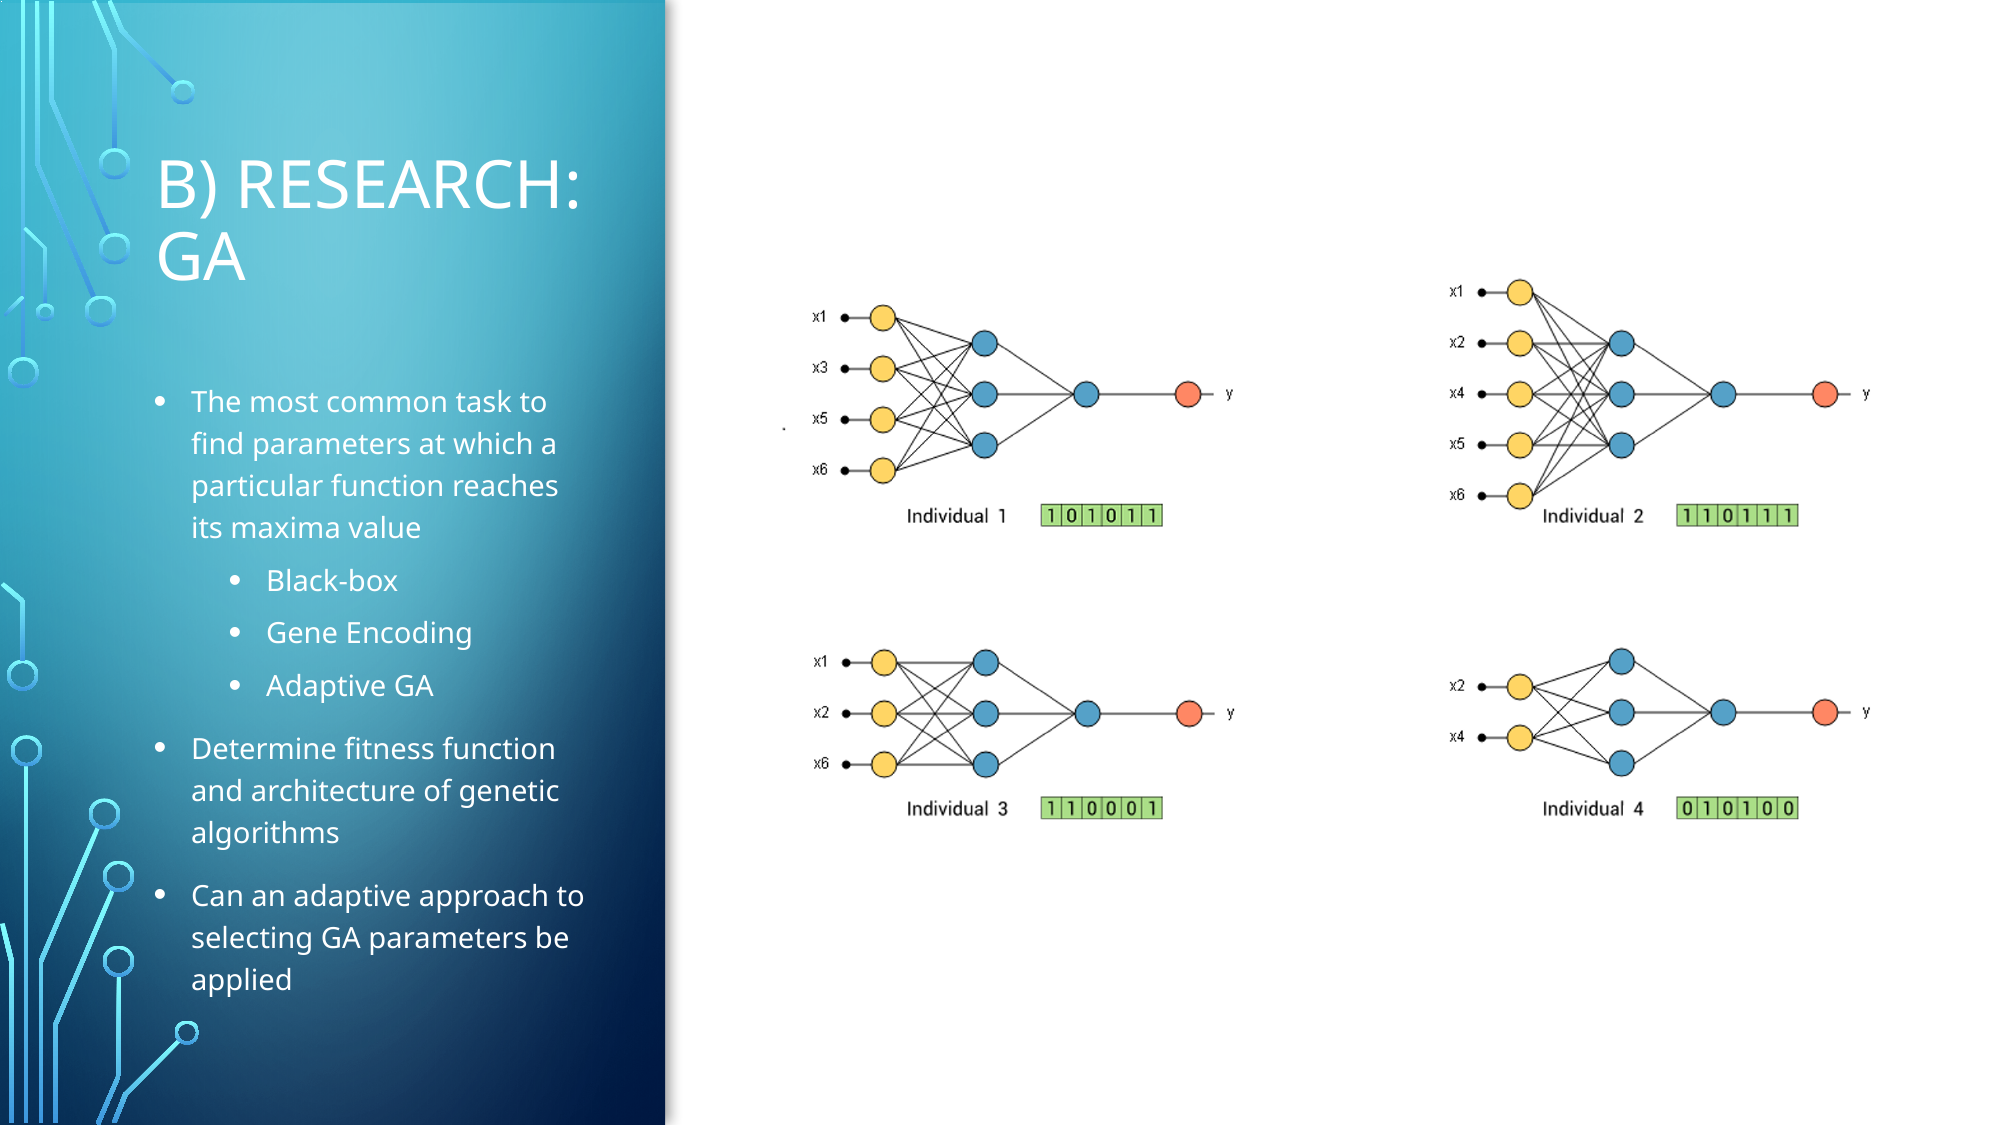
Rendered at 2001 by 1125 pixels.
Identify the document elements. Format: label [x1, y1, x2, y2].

picture [772, 262, 1896, 862]
text_box [0, 0, 201, 1125]
text_box [678, 0, 2000, 1125]
picture [201, 0, 667, 1125]
